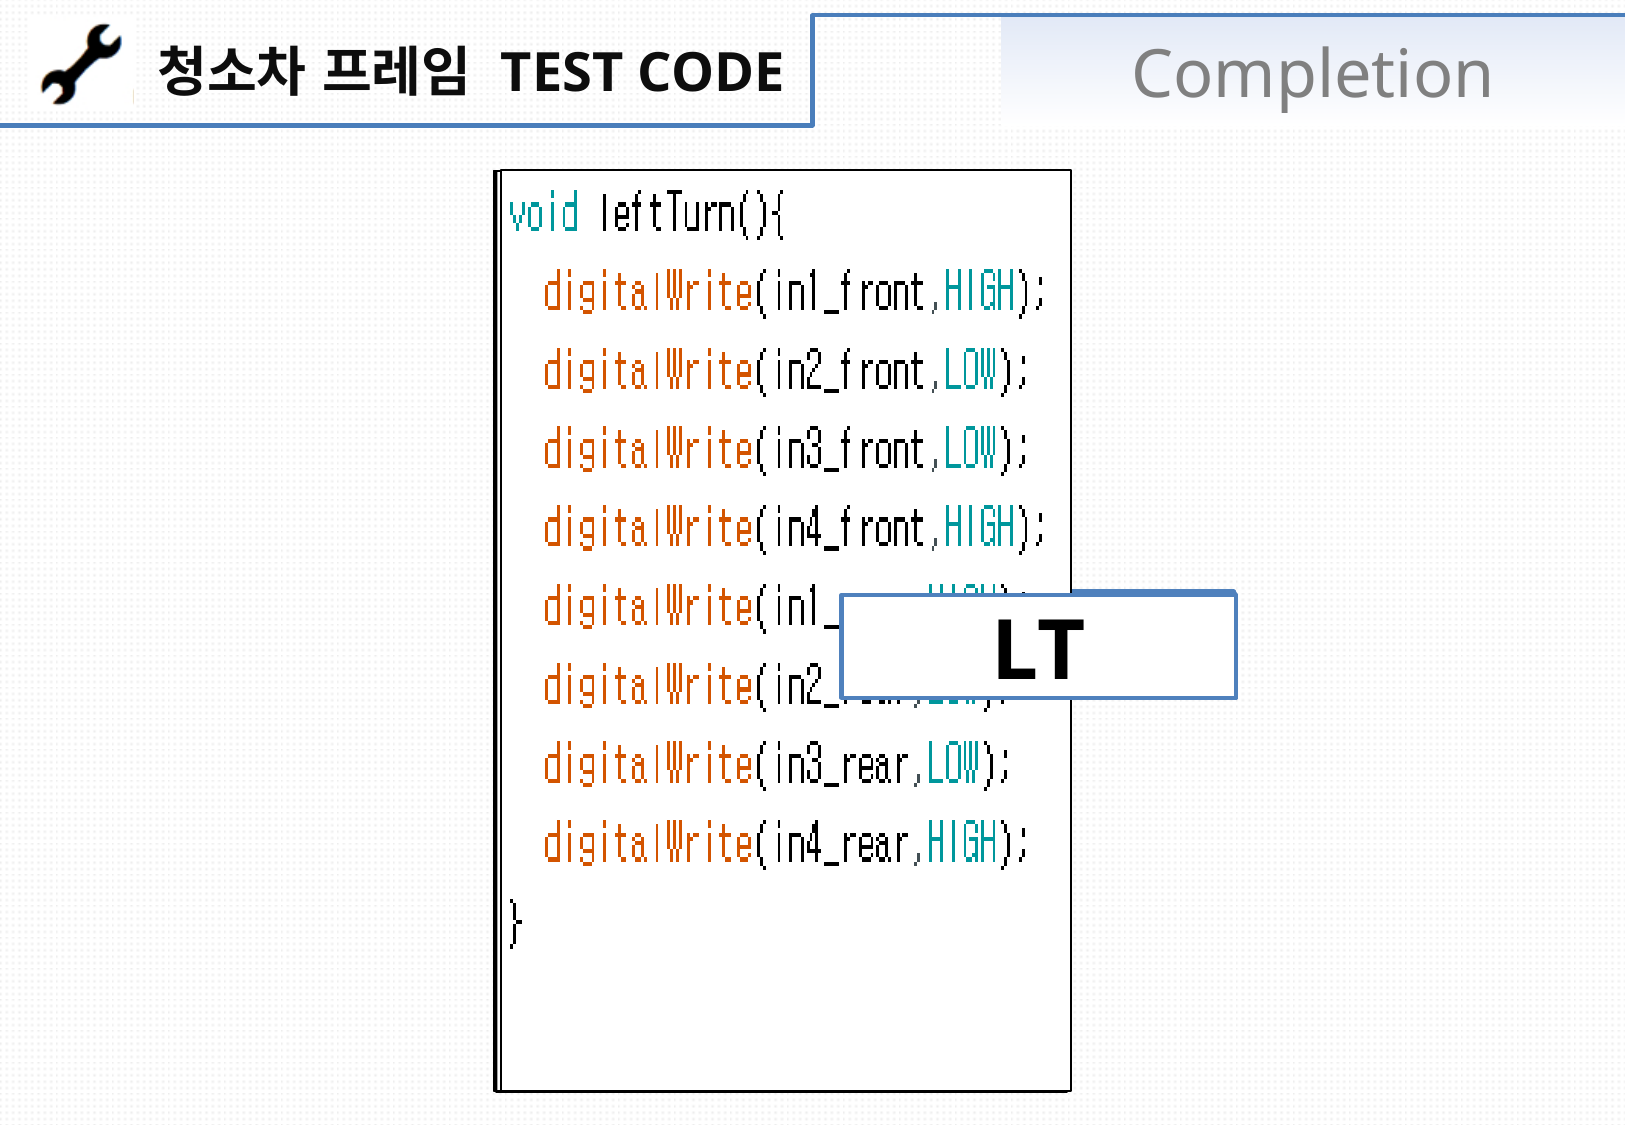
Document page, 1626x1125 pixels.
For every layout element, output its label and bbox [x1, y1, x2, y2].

text_box [0, 15, 1625, 126]
text_box [501, 170, 1237, 1090]
picture [27, 15, 135, 110]
picture [494, 1092, 1226, 1098]
